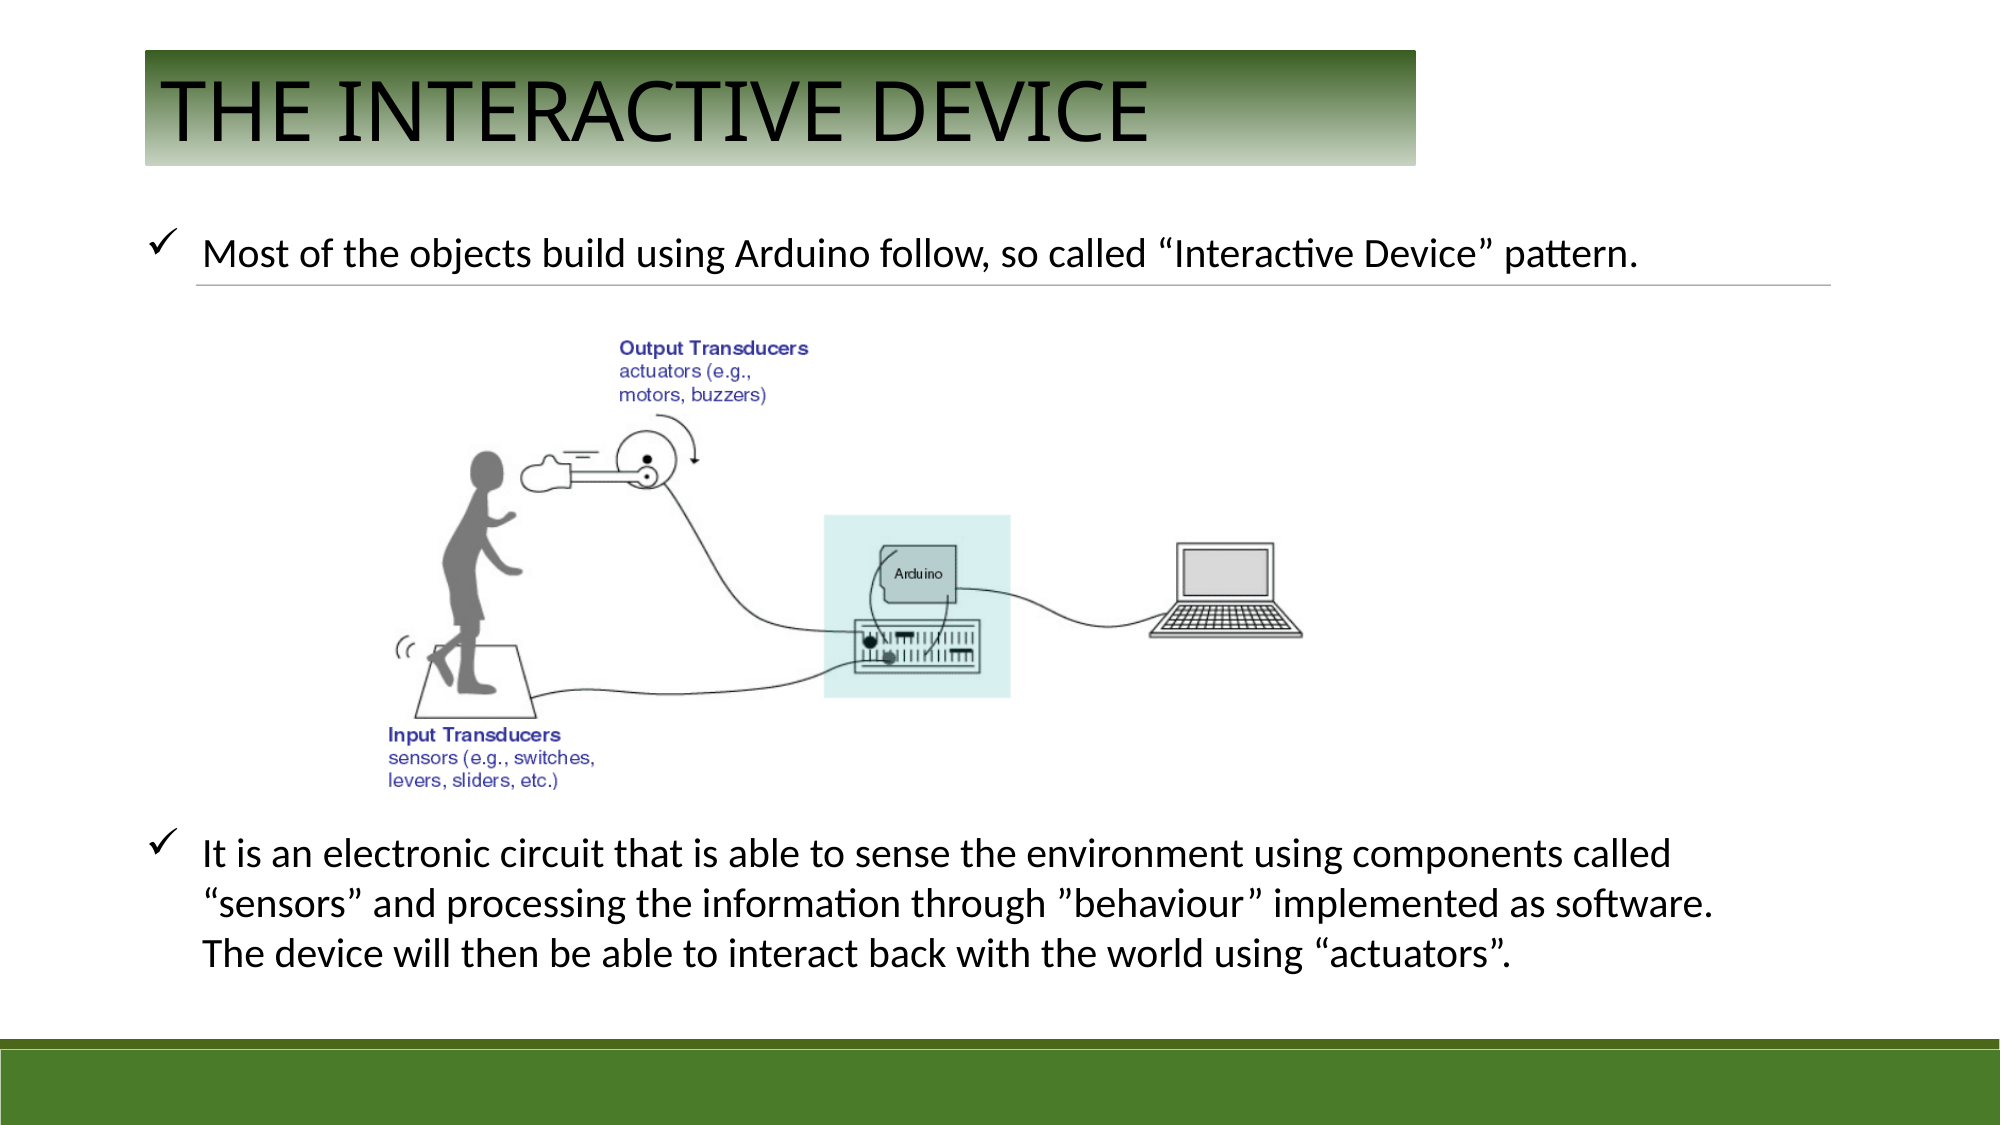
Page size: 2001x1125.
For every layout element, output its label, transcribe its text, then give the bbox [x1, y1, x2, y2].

text_box Most of the objects build using Arduino follow, so called “Interactive Device” pattern. It is an electronic circuit that is able to sense the environment using components called “sensors” and processing the information through ”behaviour” implemented as software. The device will then be able to interact back with the world using “actuators”. [130, 173, 1760, 1084]
text_box THE INTERACTIVE DEVICE [145, 50, 1416, 166]
picture [365, 293, 1308, 791]
